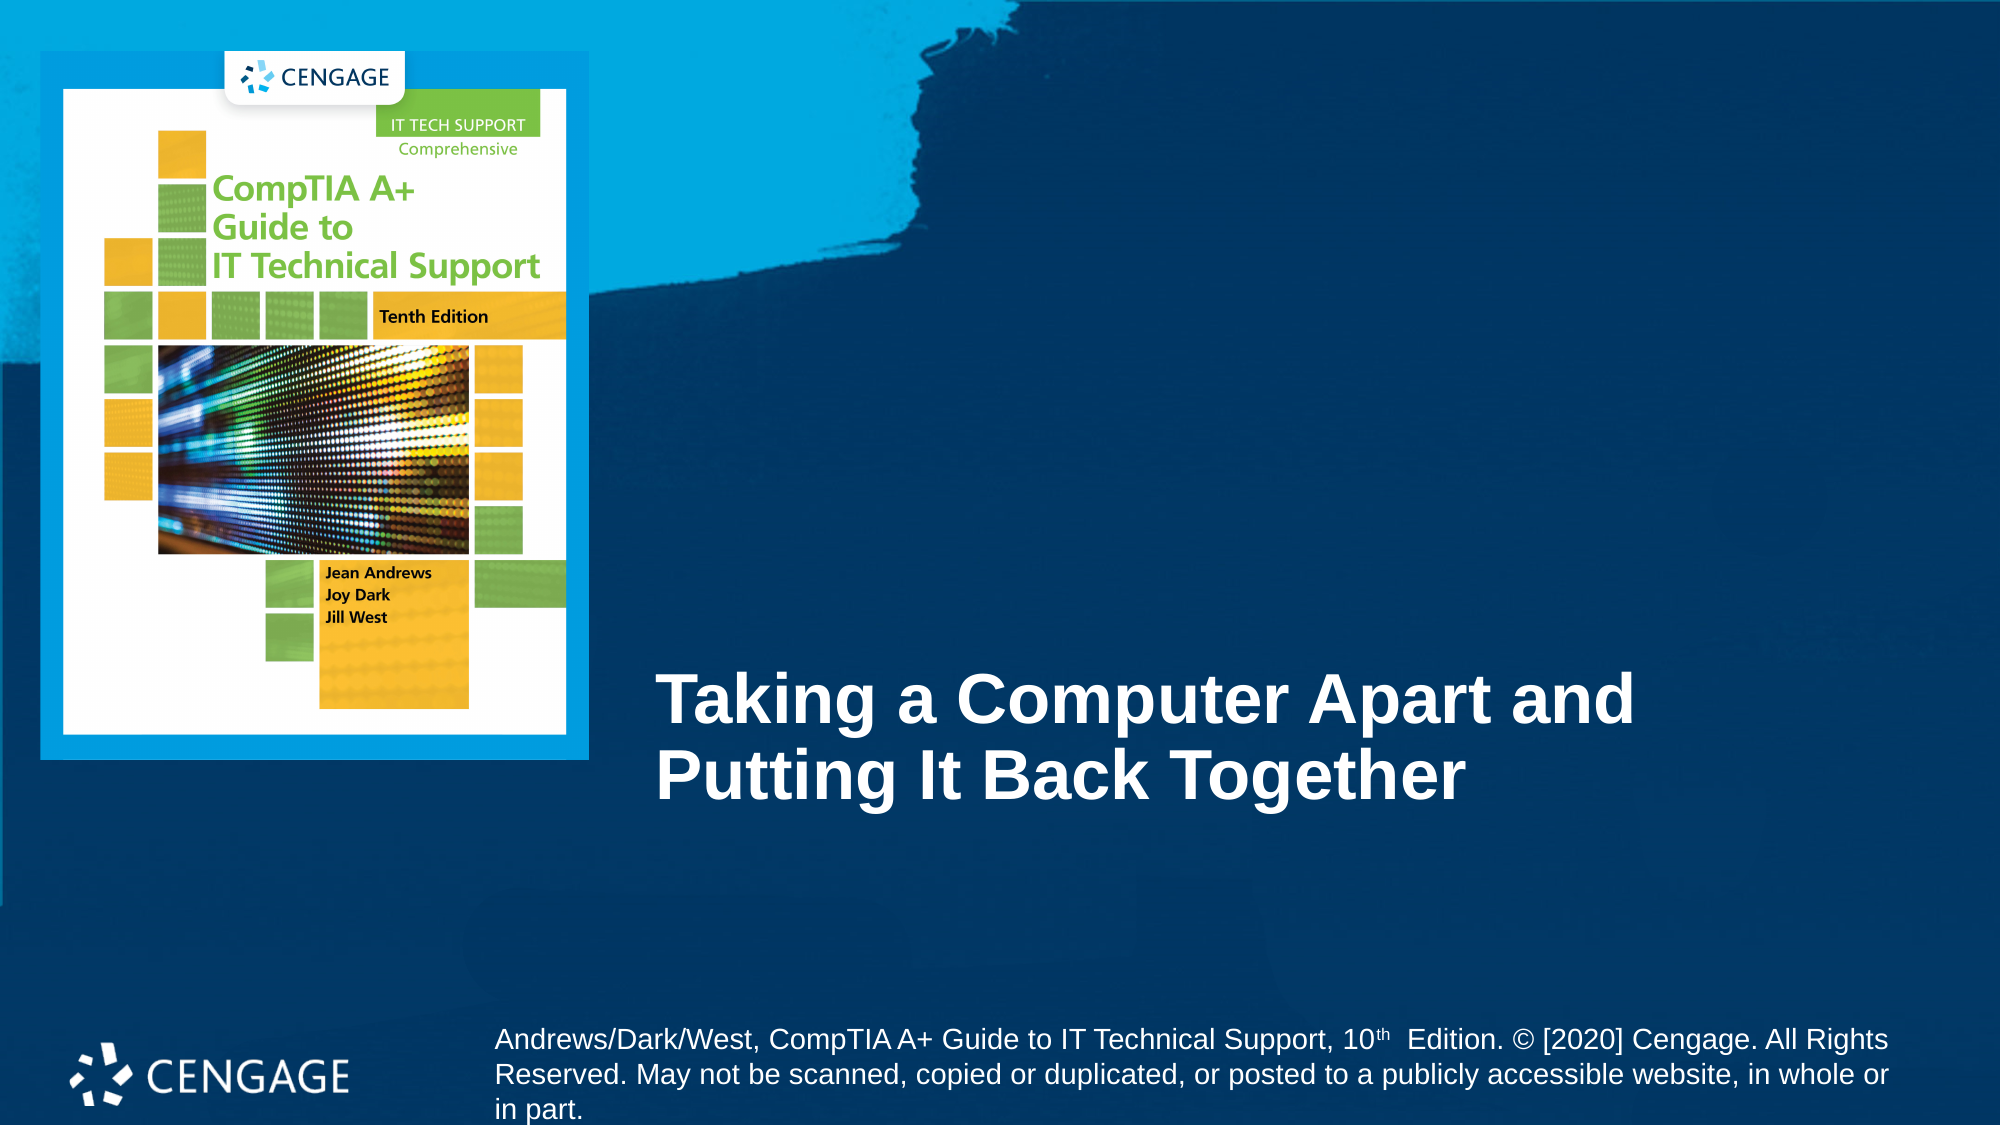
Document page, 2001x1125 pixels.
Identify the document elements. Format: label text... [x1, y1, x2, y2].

title Taking a Computer Apart and Putting It Back Together [655, 662, 1706, 773]
picture [0, 2, 2000, 1125]
footer Andrews/Dark/West, CompTIA A+ Guide to IT Technical Support, 10th Edition. © [2020] Cengage. All Rights Reserved. May not be scanned, copied or duplicated, or posted to a publicly accessible website, in whole or in part. [479, 1042, 1924, 1103]
picture [64, 52, 566, 734]
picture [925, 43, 946, 52]
